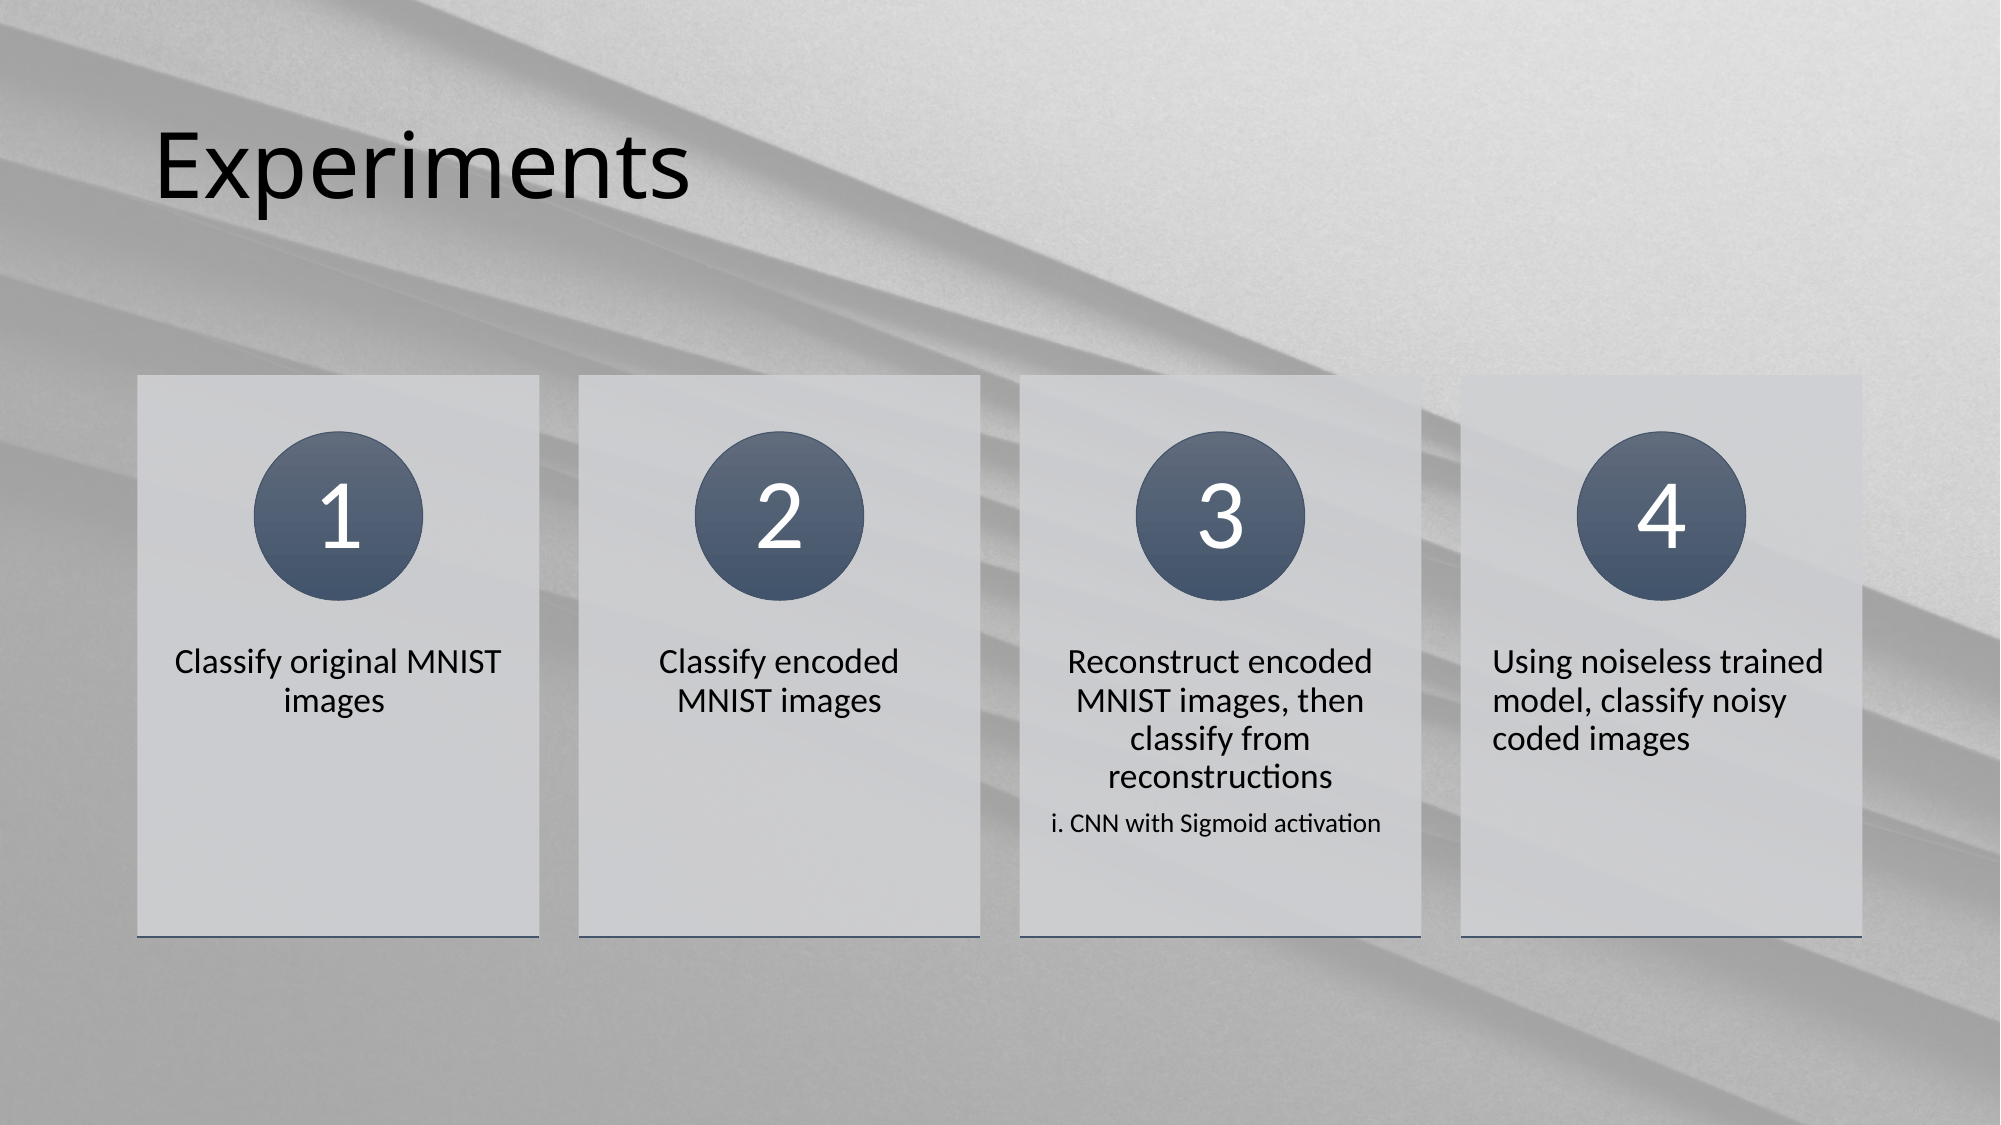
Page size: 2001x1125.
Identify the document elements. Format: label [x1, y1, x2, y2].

list [137, 299, 1863, 1014]
picture [0, 0, 2000, 1125]
